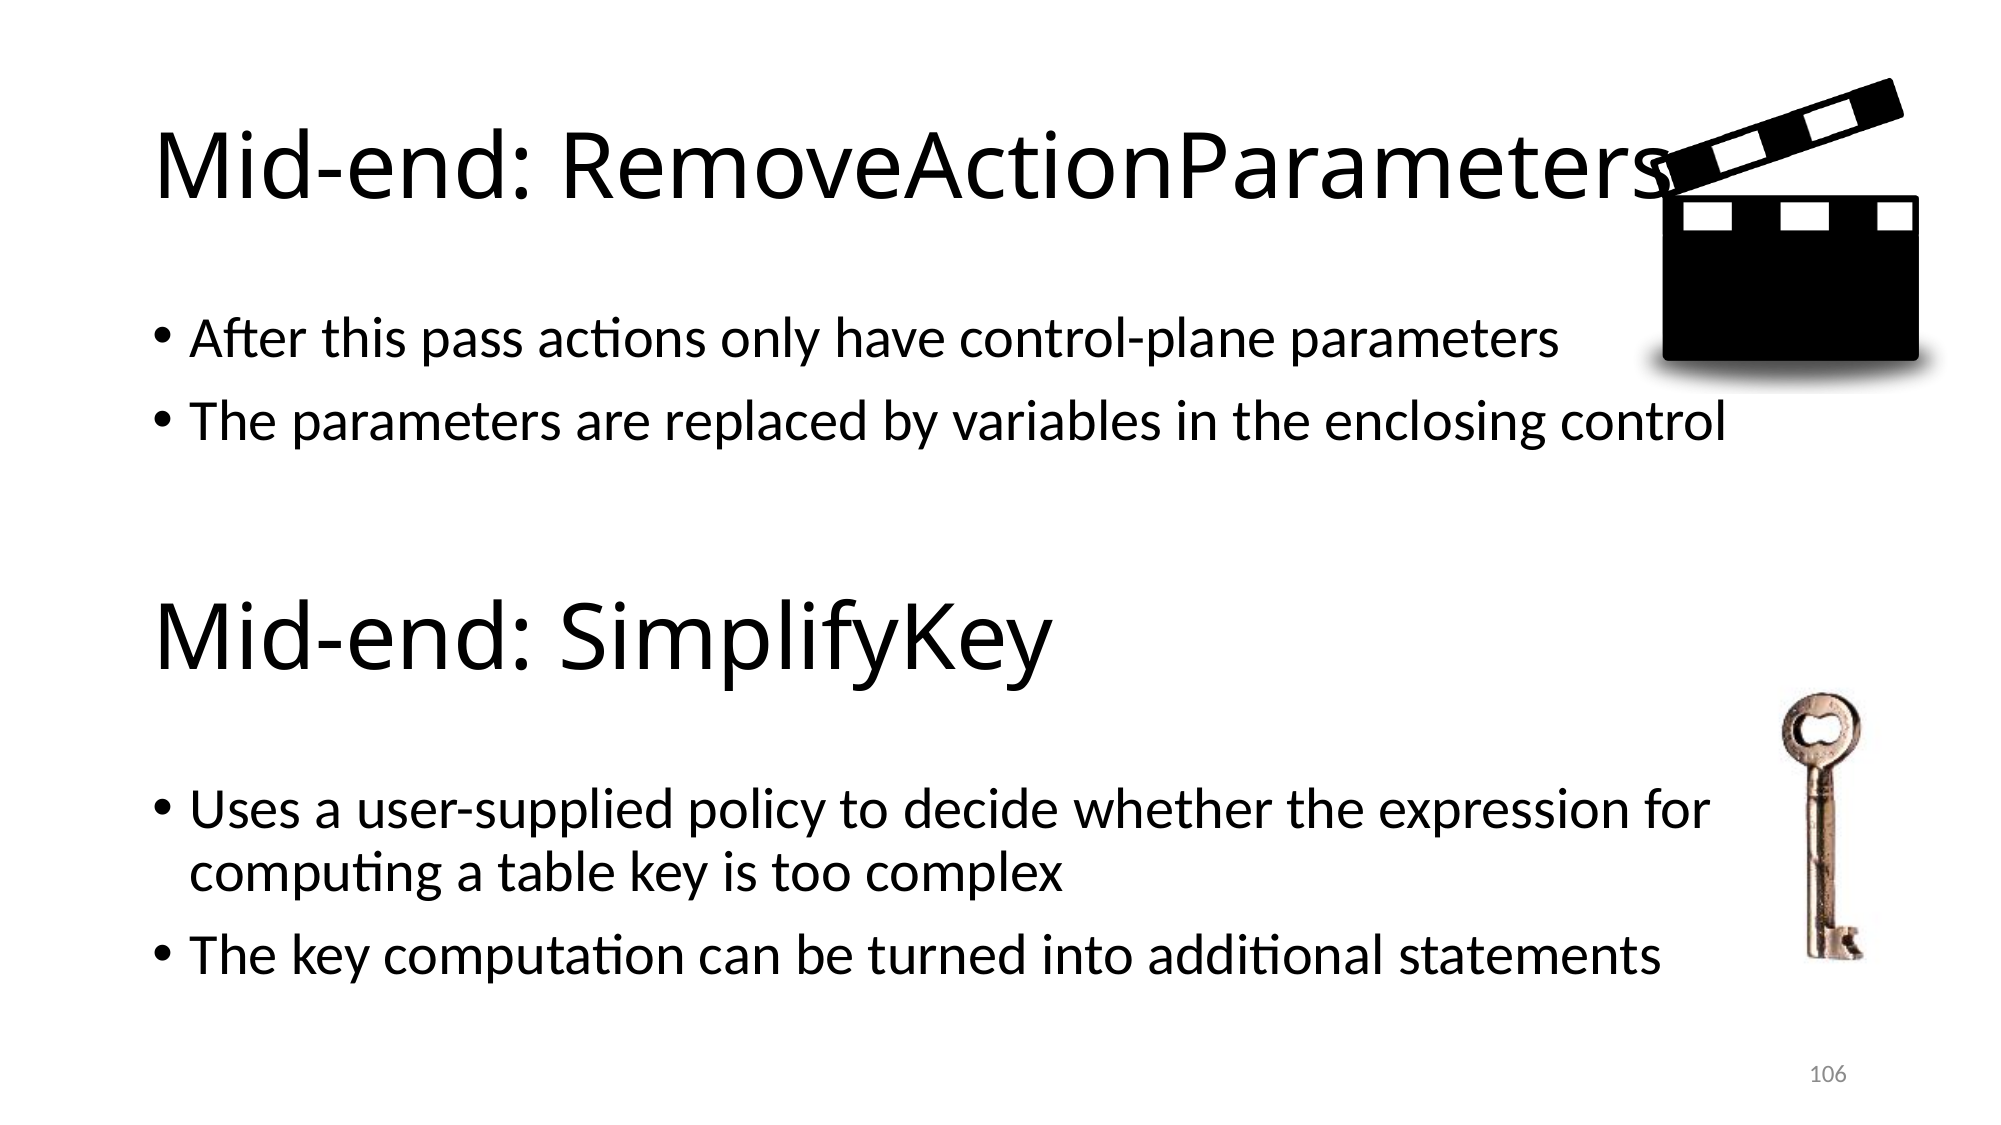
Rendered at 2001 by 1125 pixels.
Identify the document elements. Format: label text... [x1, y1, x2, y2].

text_box Uses a user-supplied policy to decide whether the expression for computing a table key is too complex The key computation can be turned into additional statements [137, 770, 1863, 1033]
slide_number 106 [1412, 1042, 1863, 1103]
text_box Mid-end: SimplifyKey [137, 530, 1863, 749]
picture [1625, 69, 1950, 394]
list After this pass actions only have control-plane parameters The parameters are replaced by variables in the enclosing control [137, 299, 1863, 489]
picture [1704, 663, 1950, 990]
title Mid-end: RemoveActionParameters [137, 59, 1863, 278]
